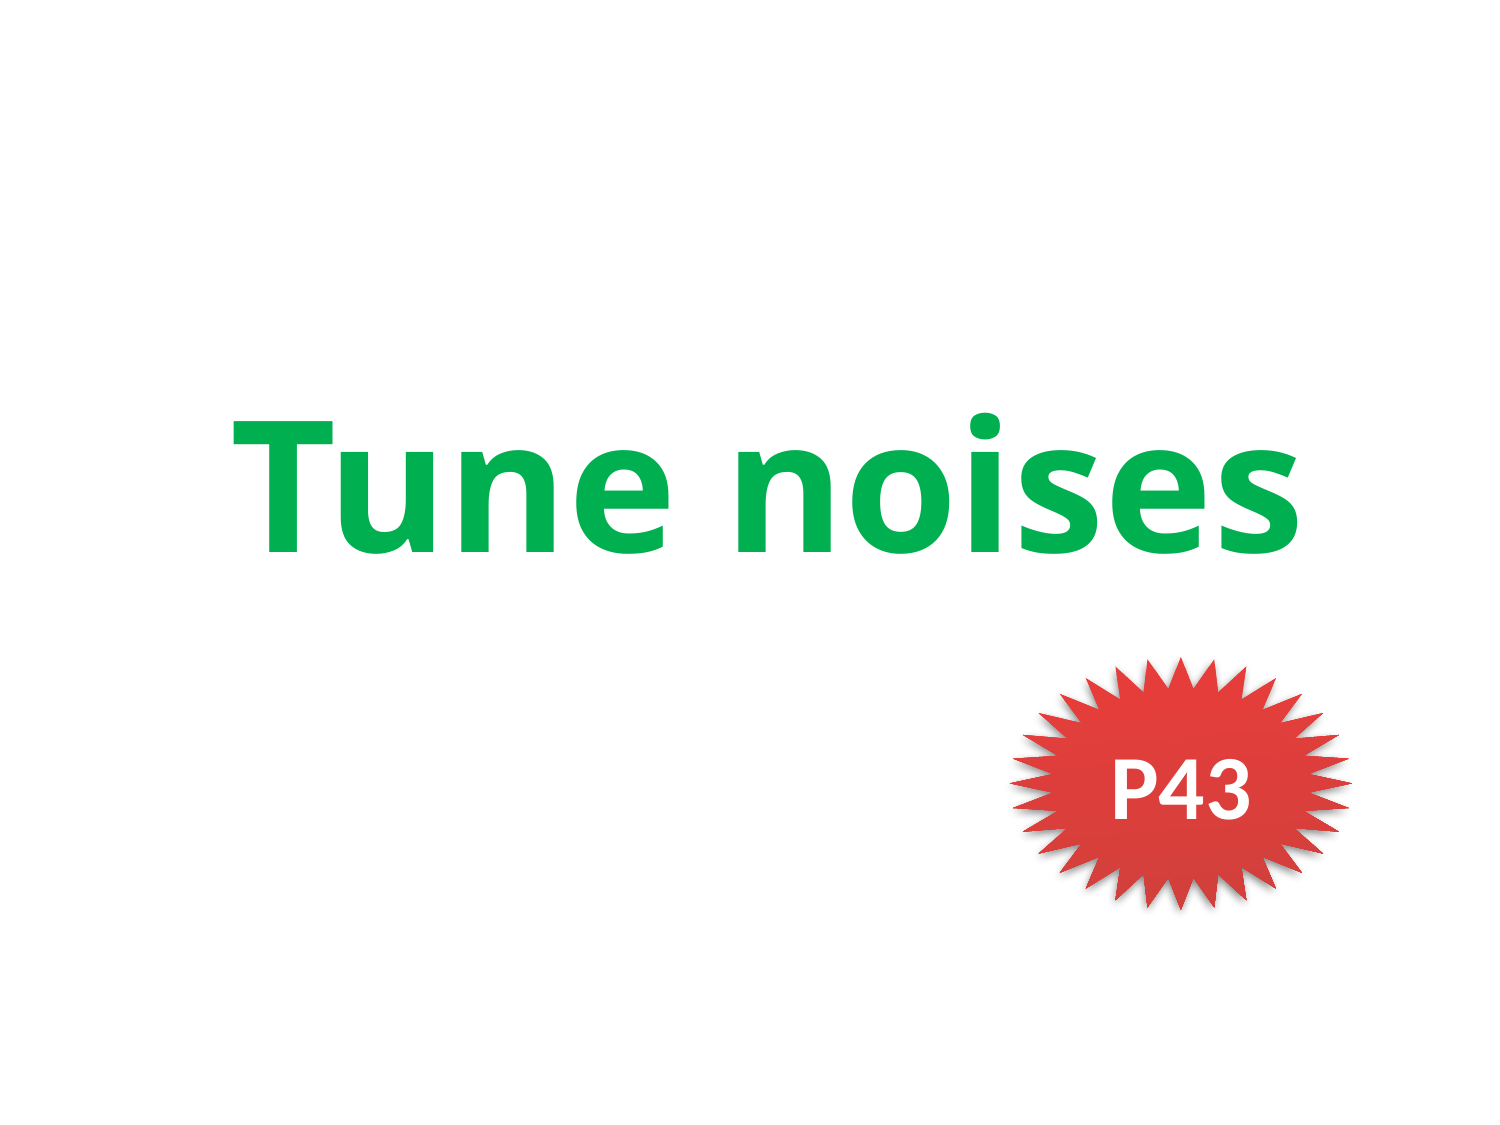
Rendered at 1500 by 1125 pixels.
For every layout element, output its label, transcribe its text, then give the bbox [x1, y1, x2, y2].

text_box P43 [1009, 656, 1352, 910]
text_box Tune noises [17, 361, 1500, 603]
